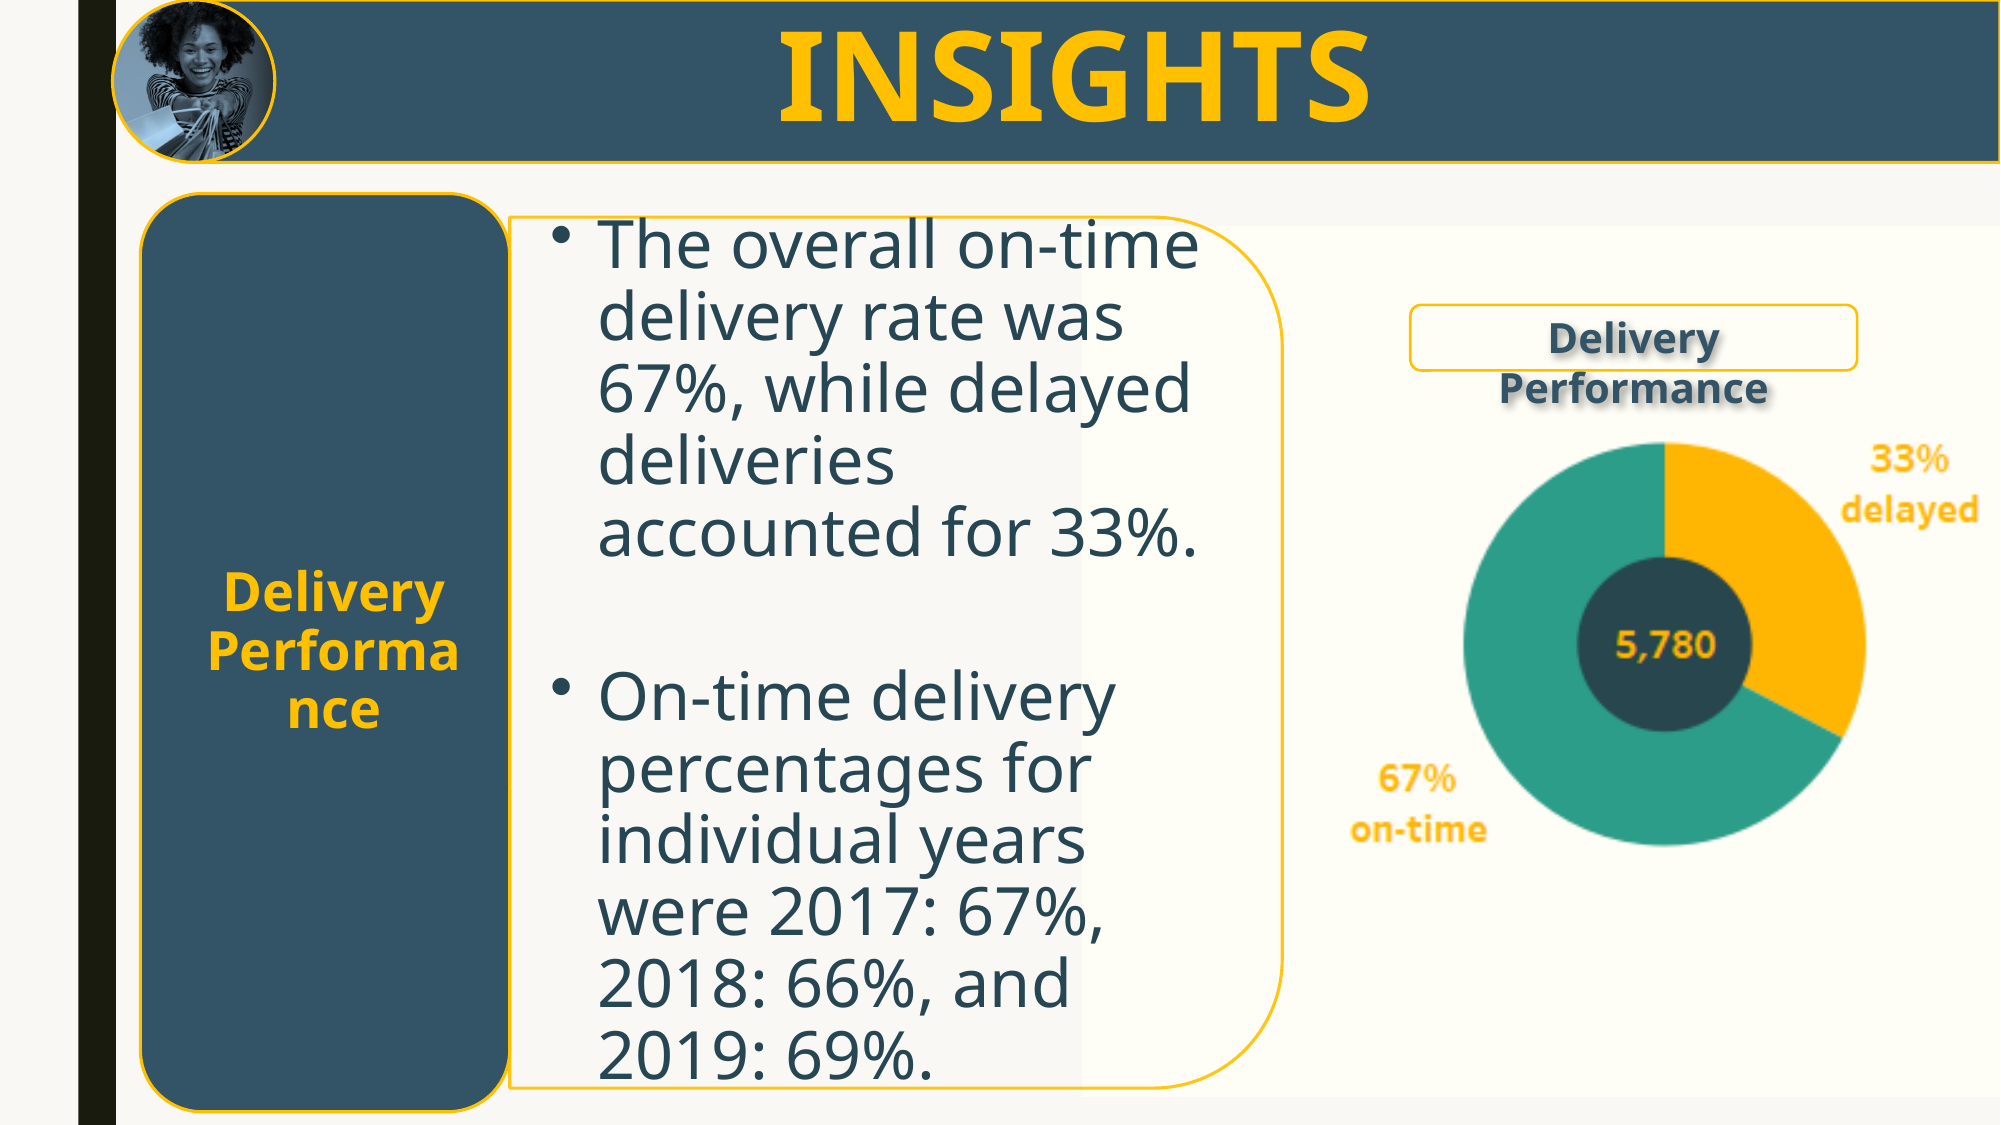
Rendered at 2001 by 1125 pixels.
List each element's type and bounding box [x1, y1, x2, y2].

list [112, 193, 1311, 1113]
text_box [112, 0, 2000, 163]
picture [1311, 226, 2000, 1097]
